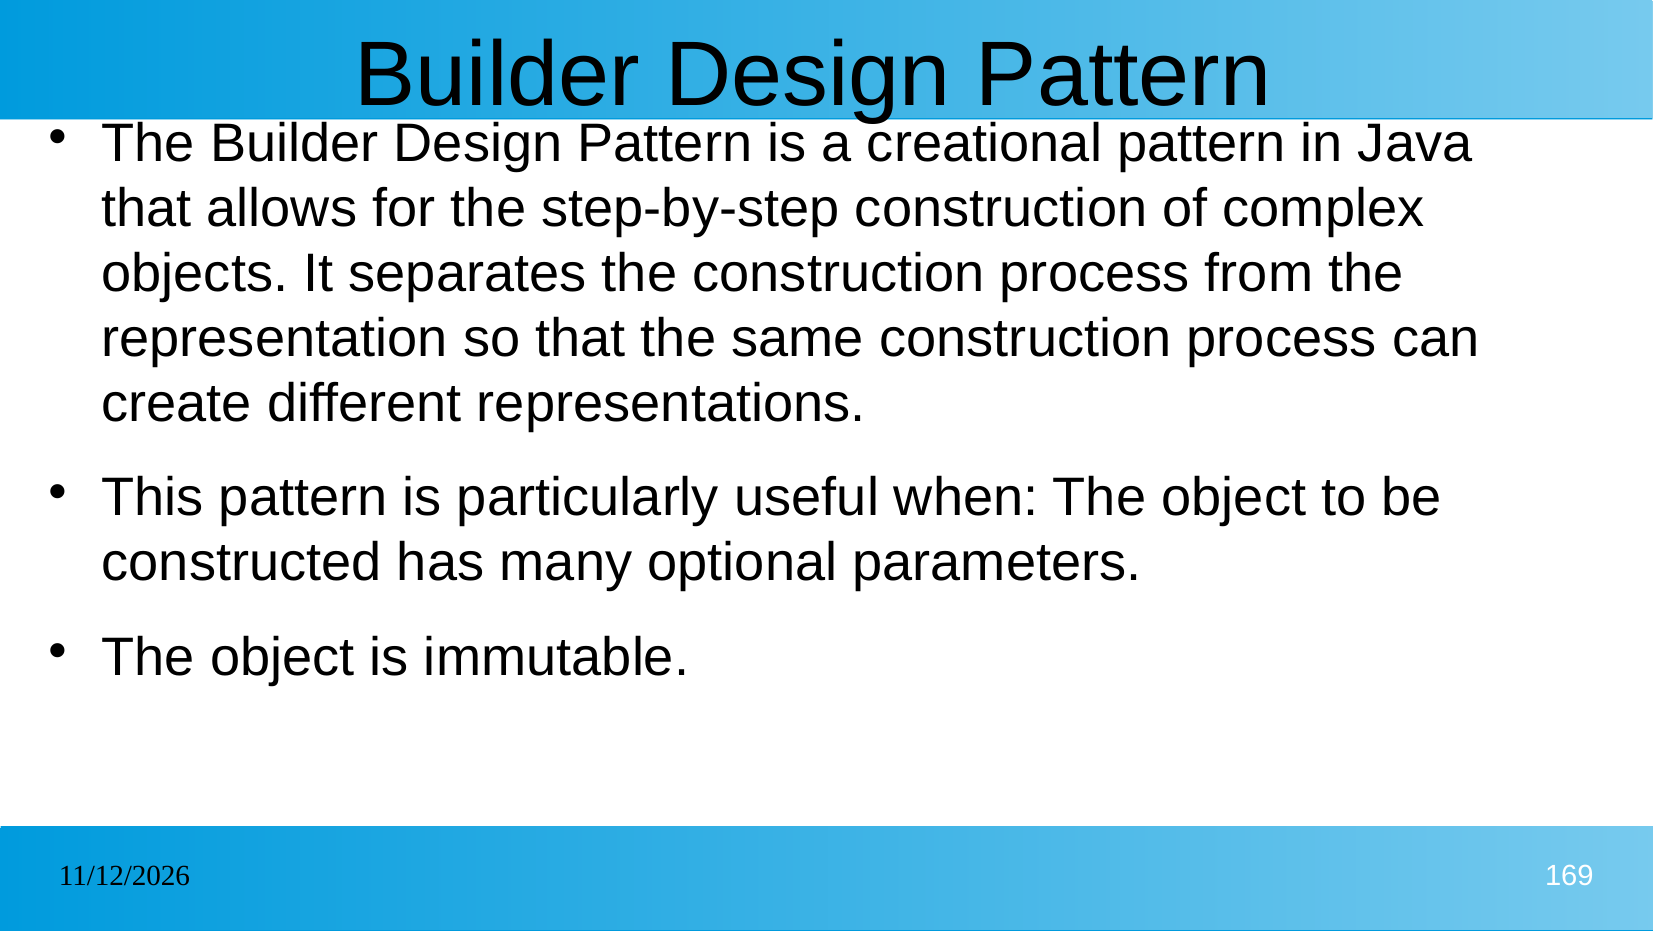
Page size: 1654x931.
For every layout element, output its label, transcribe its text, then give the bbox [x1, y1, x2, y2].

list The Builder Design Pattern is a creational pattern in Java that allows for the step-by-step construction of complex objects. It separates the construction process from the representation so that the same construction process can create different representations. This pattern is particularly useful when: The object to be constructed has many optional parameters. The object is immutable. [30, 107, 1566, 830]
title Builder Design Pattern [59, 29, 1594, 108]
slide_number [59, 856, 443, 915]
slide_number 169 [1210, 856, 1594, 915]
